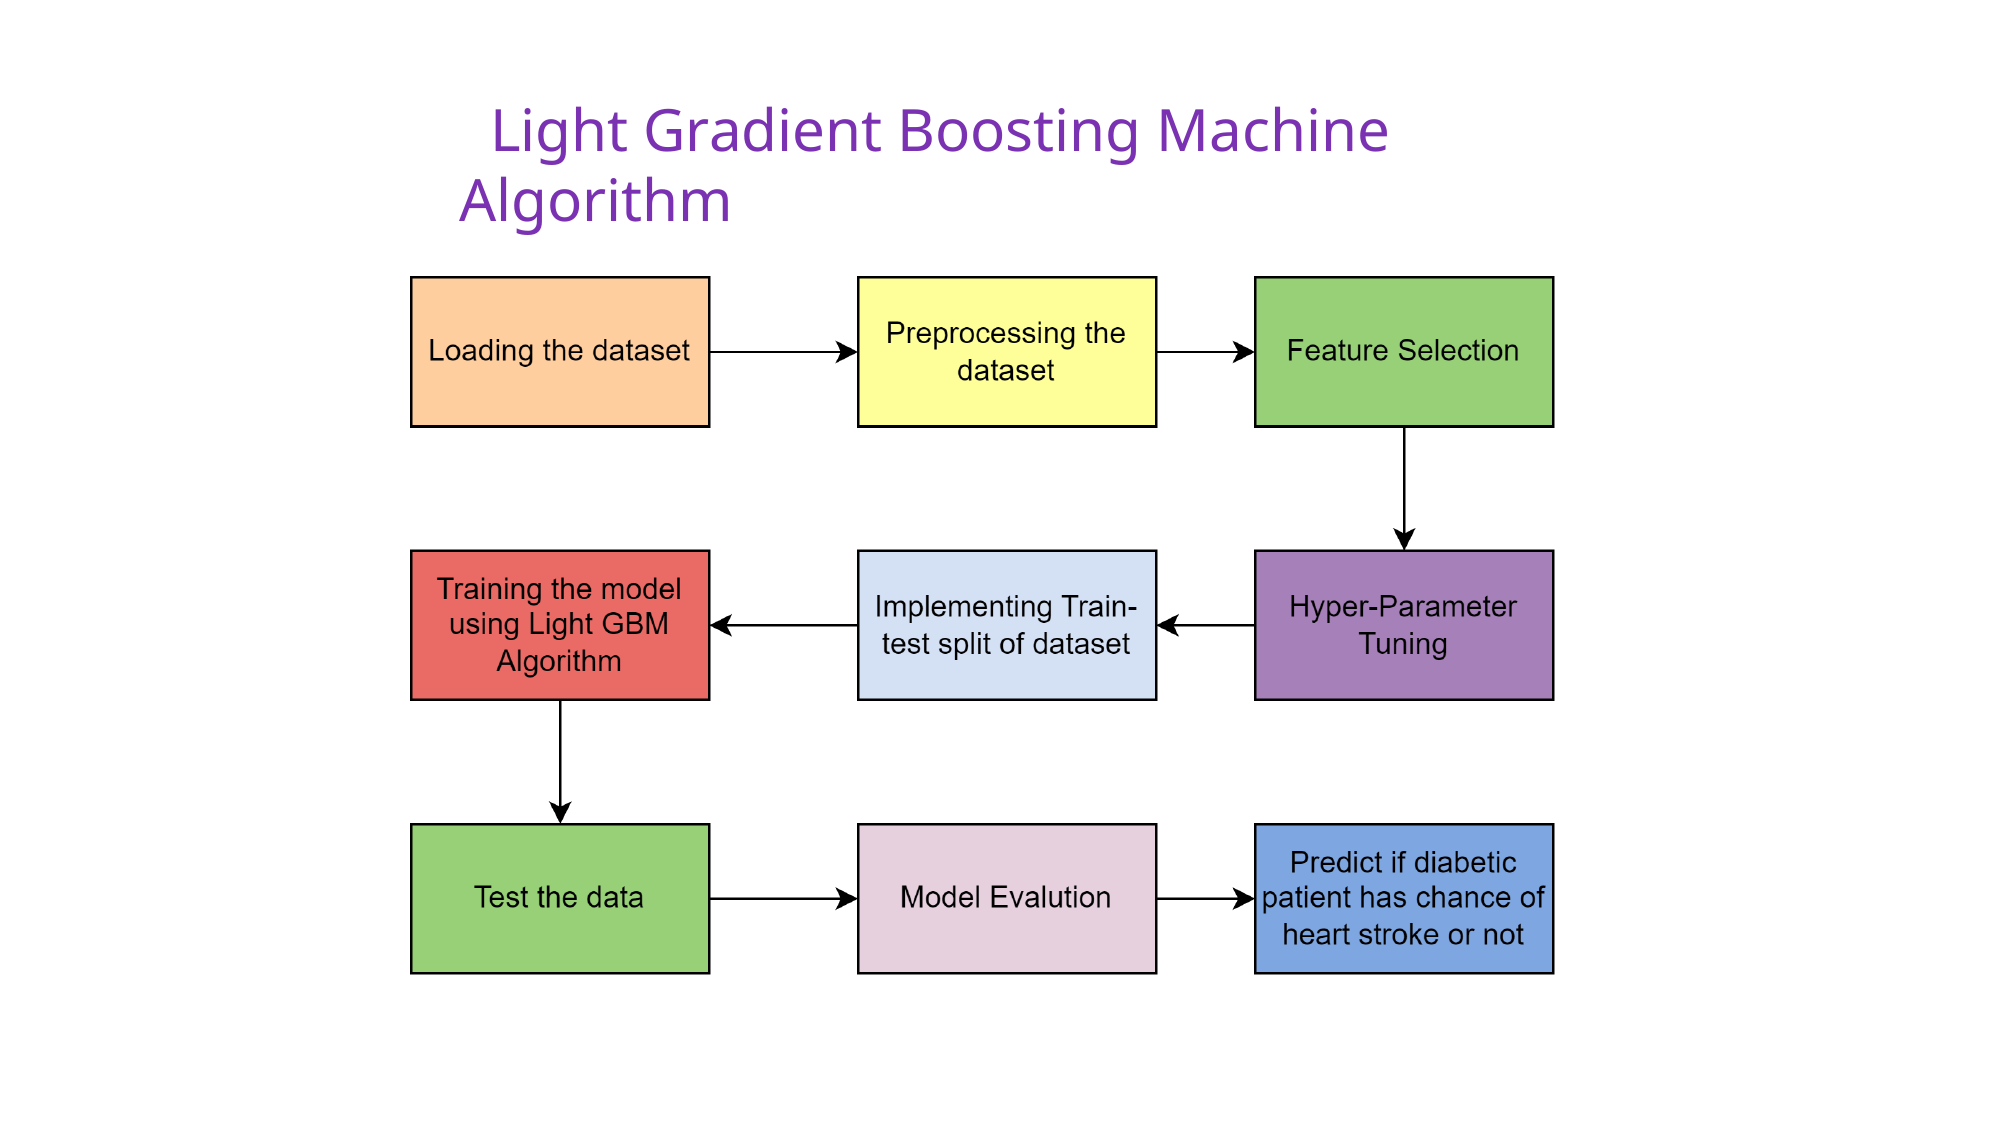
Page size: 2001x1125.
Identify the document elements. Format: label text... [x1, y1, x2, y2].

picture [385, 251, 1579, 999]
text_box Light Gradient Boosting Machine Algorithm [444, 85, 1598, 204]
